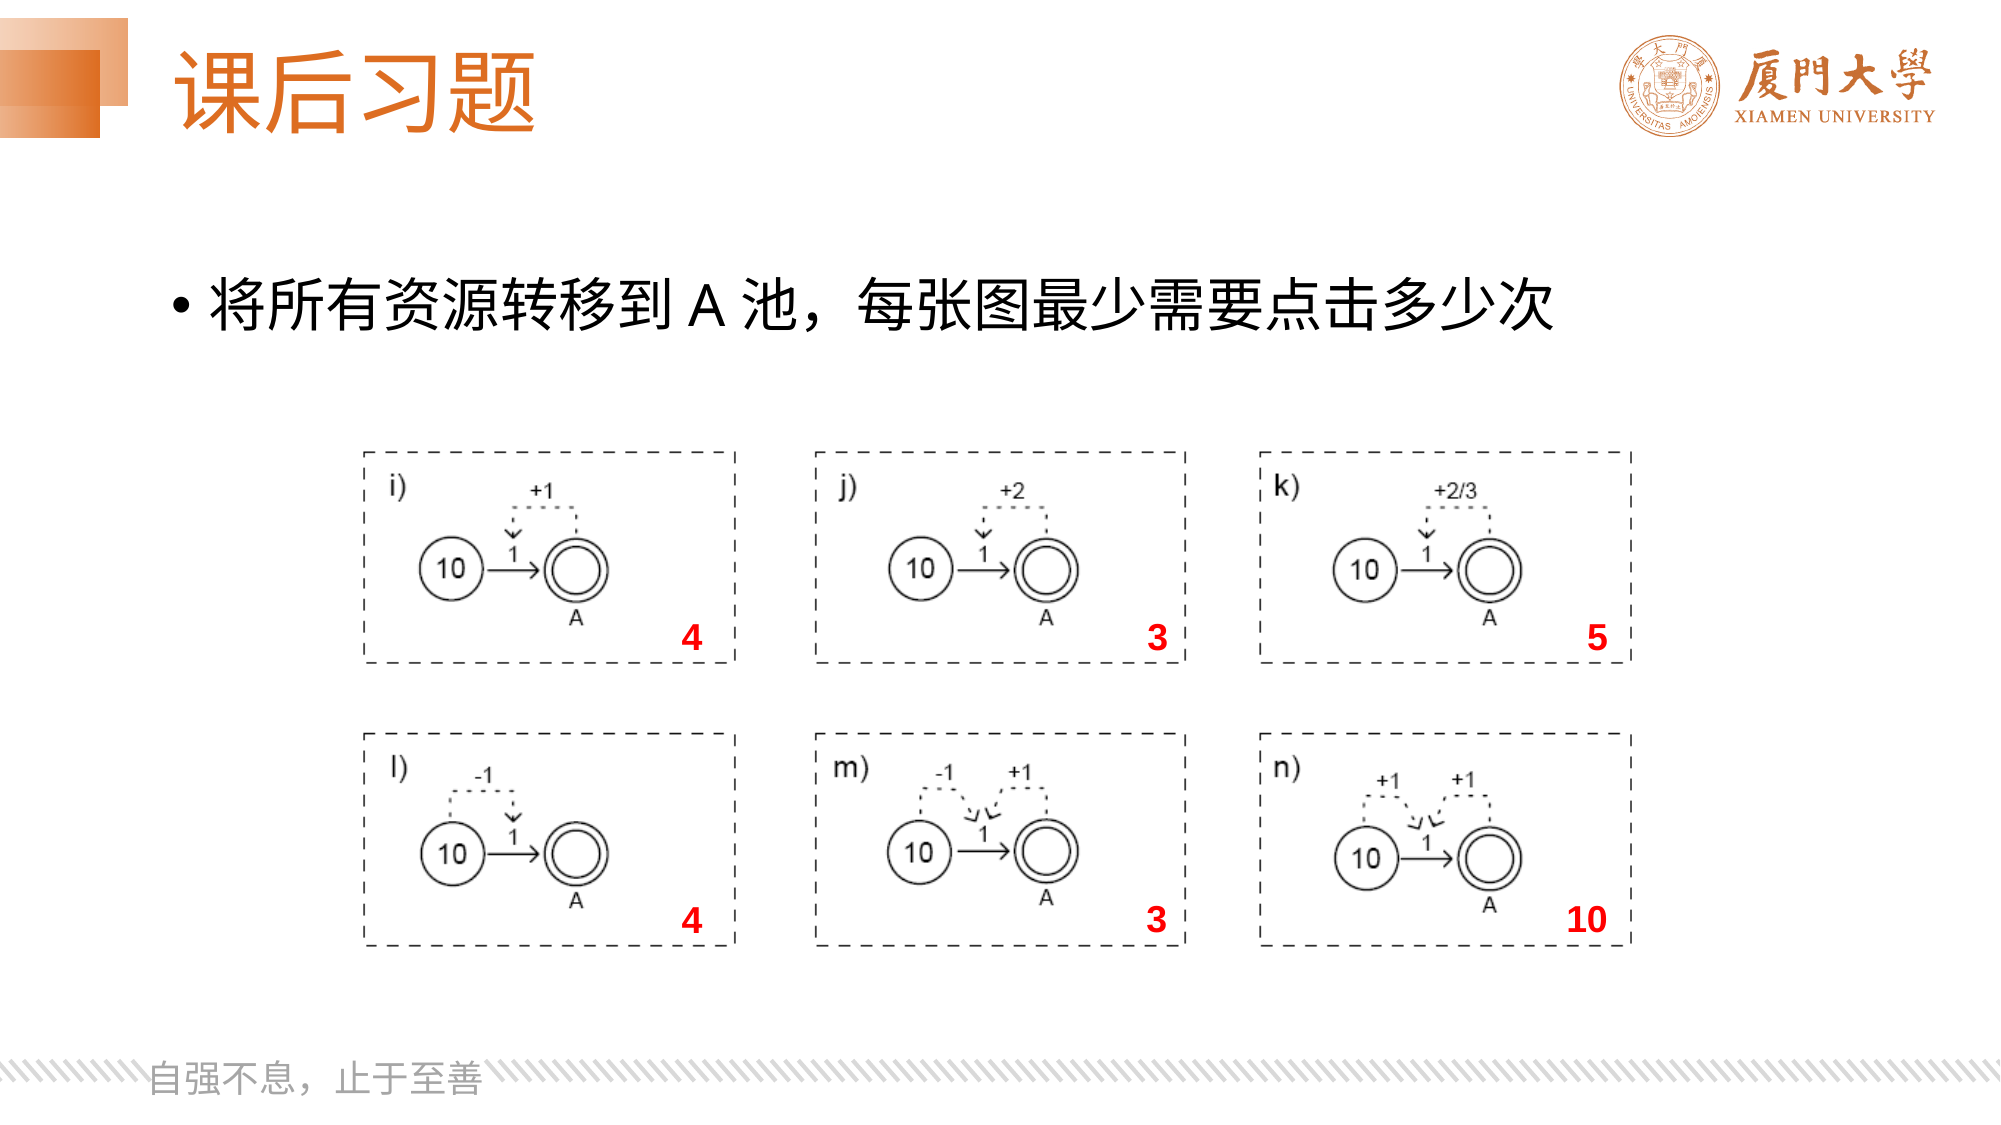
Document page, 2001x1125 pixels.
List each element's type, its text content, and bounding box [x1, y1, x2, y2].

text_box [205, 437, 1657, 960]
list 将所有资源转移到A池，每张图最少需要点击多少次 [156, 268, 1882, 996]
title 课后习题 [156, 16, 1882, 177]
